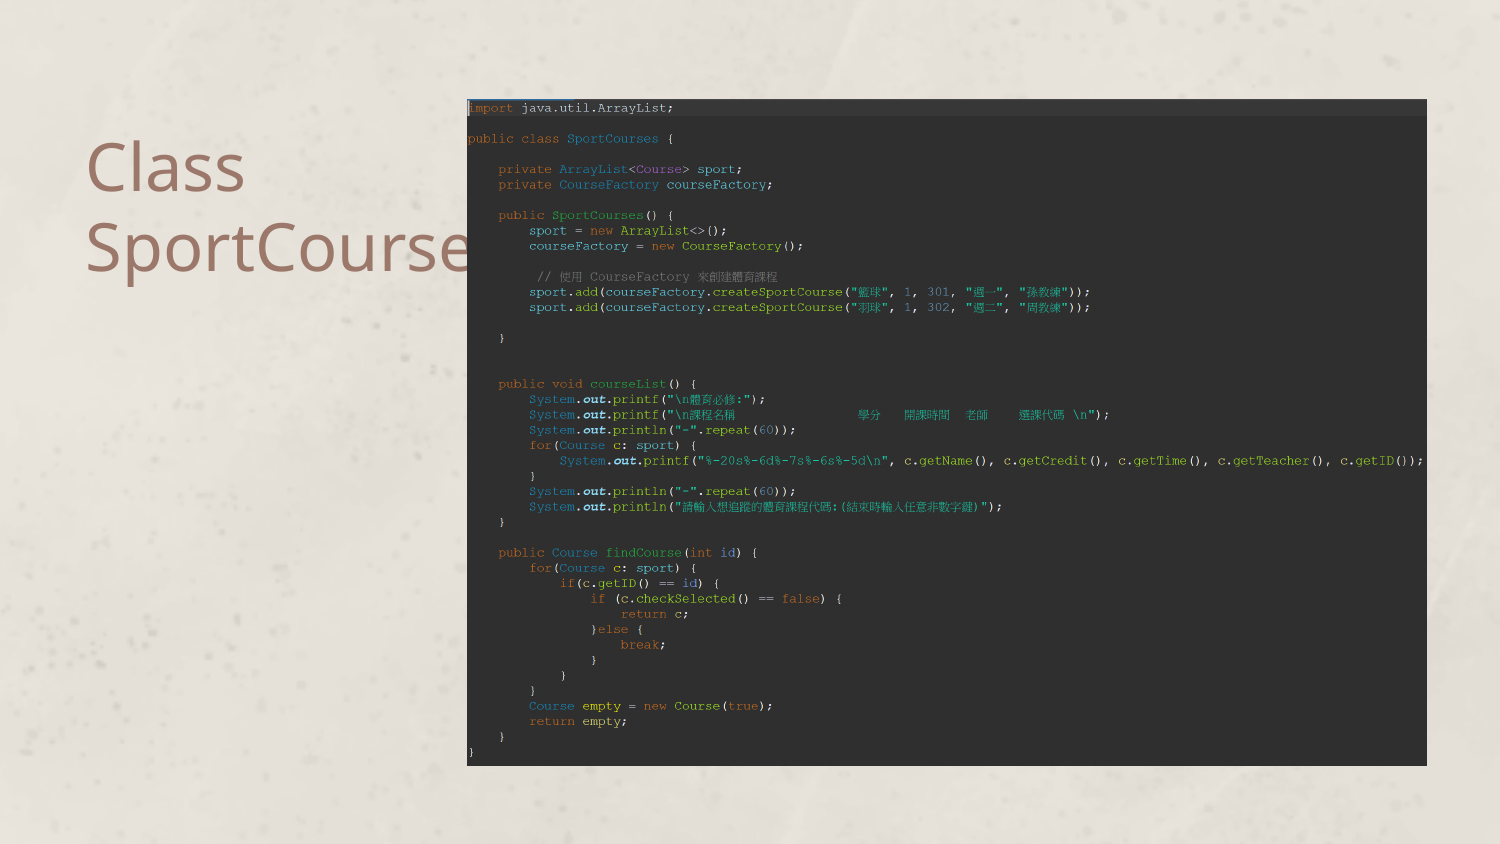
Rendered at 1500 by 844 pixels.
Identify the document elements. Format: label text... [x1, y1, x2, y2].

title Class SportCourses [70, 150, 462, 260]
picture [0, 0, 1500, 844]
